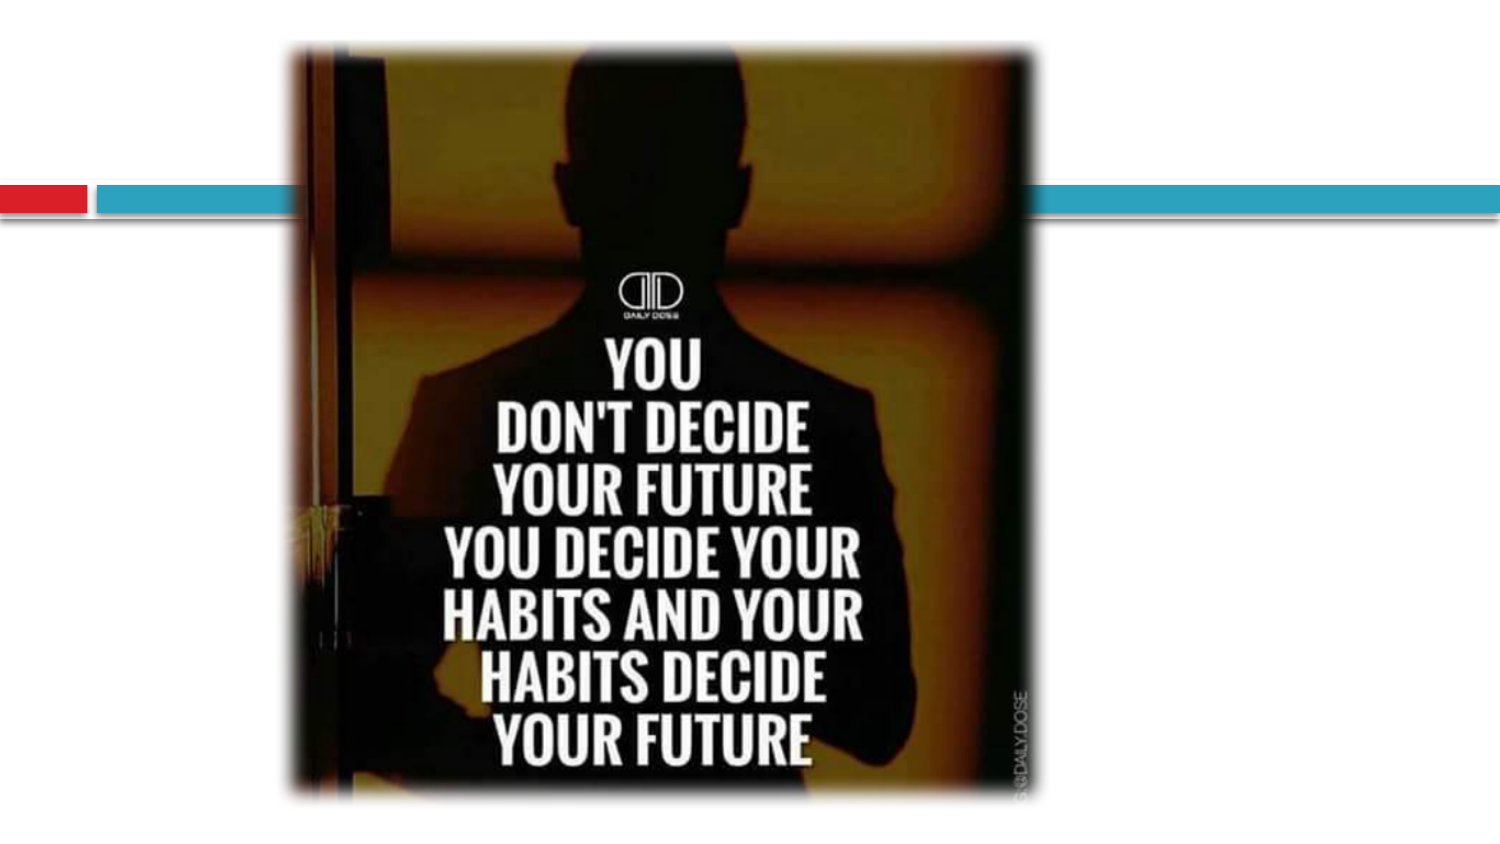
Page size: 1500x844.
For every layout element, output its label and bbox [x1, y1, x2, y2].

list [274, 34, 1051, 810]
